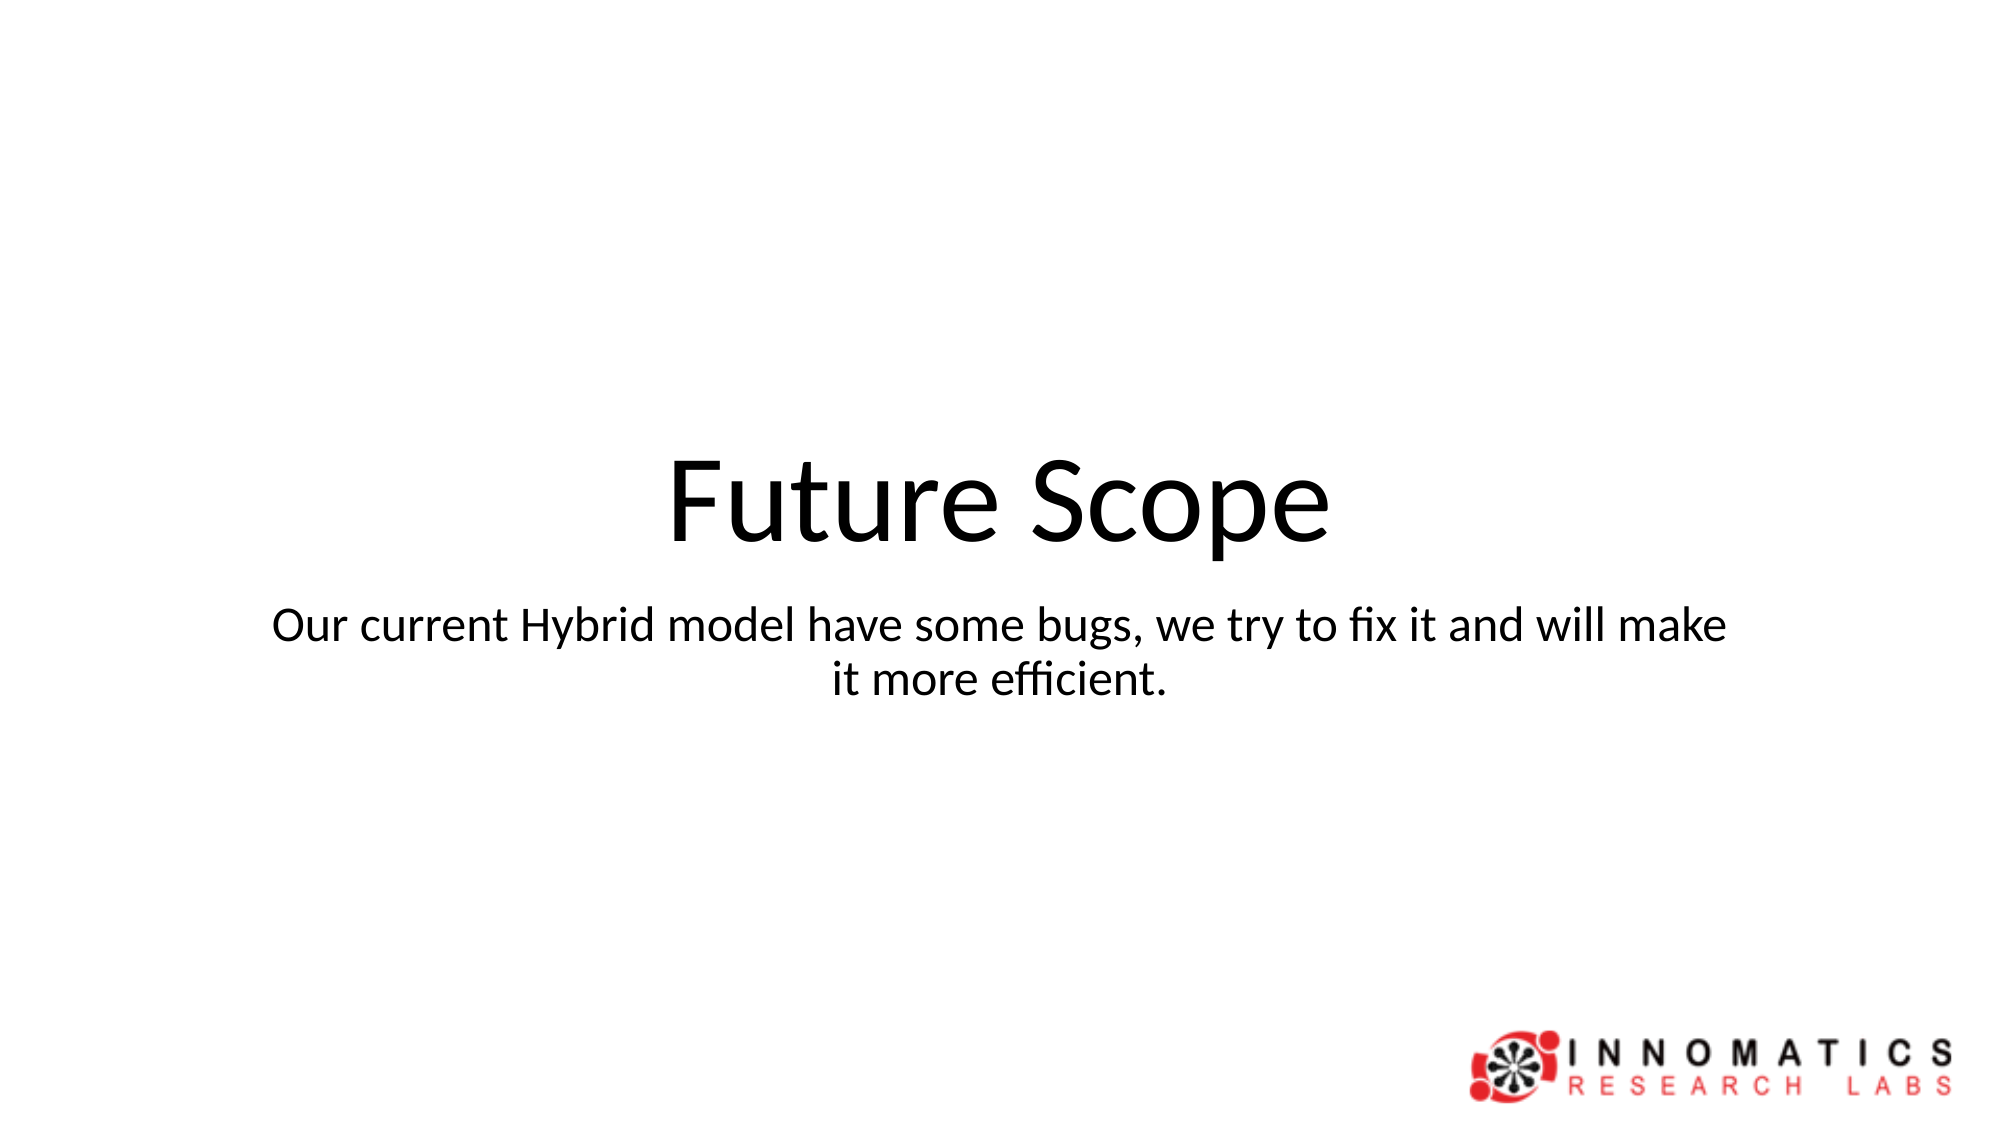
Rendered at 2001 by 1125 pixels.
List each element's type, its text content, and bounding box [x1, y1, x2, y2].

subtitle Our current Hybrid model have some bugs, we try to fix it and will make it more efficient. [249, 590, 1750, 863]
picture [1445, 1014, 1975, 1125]
title Future Scope [249, 184, 1750, 576]
